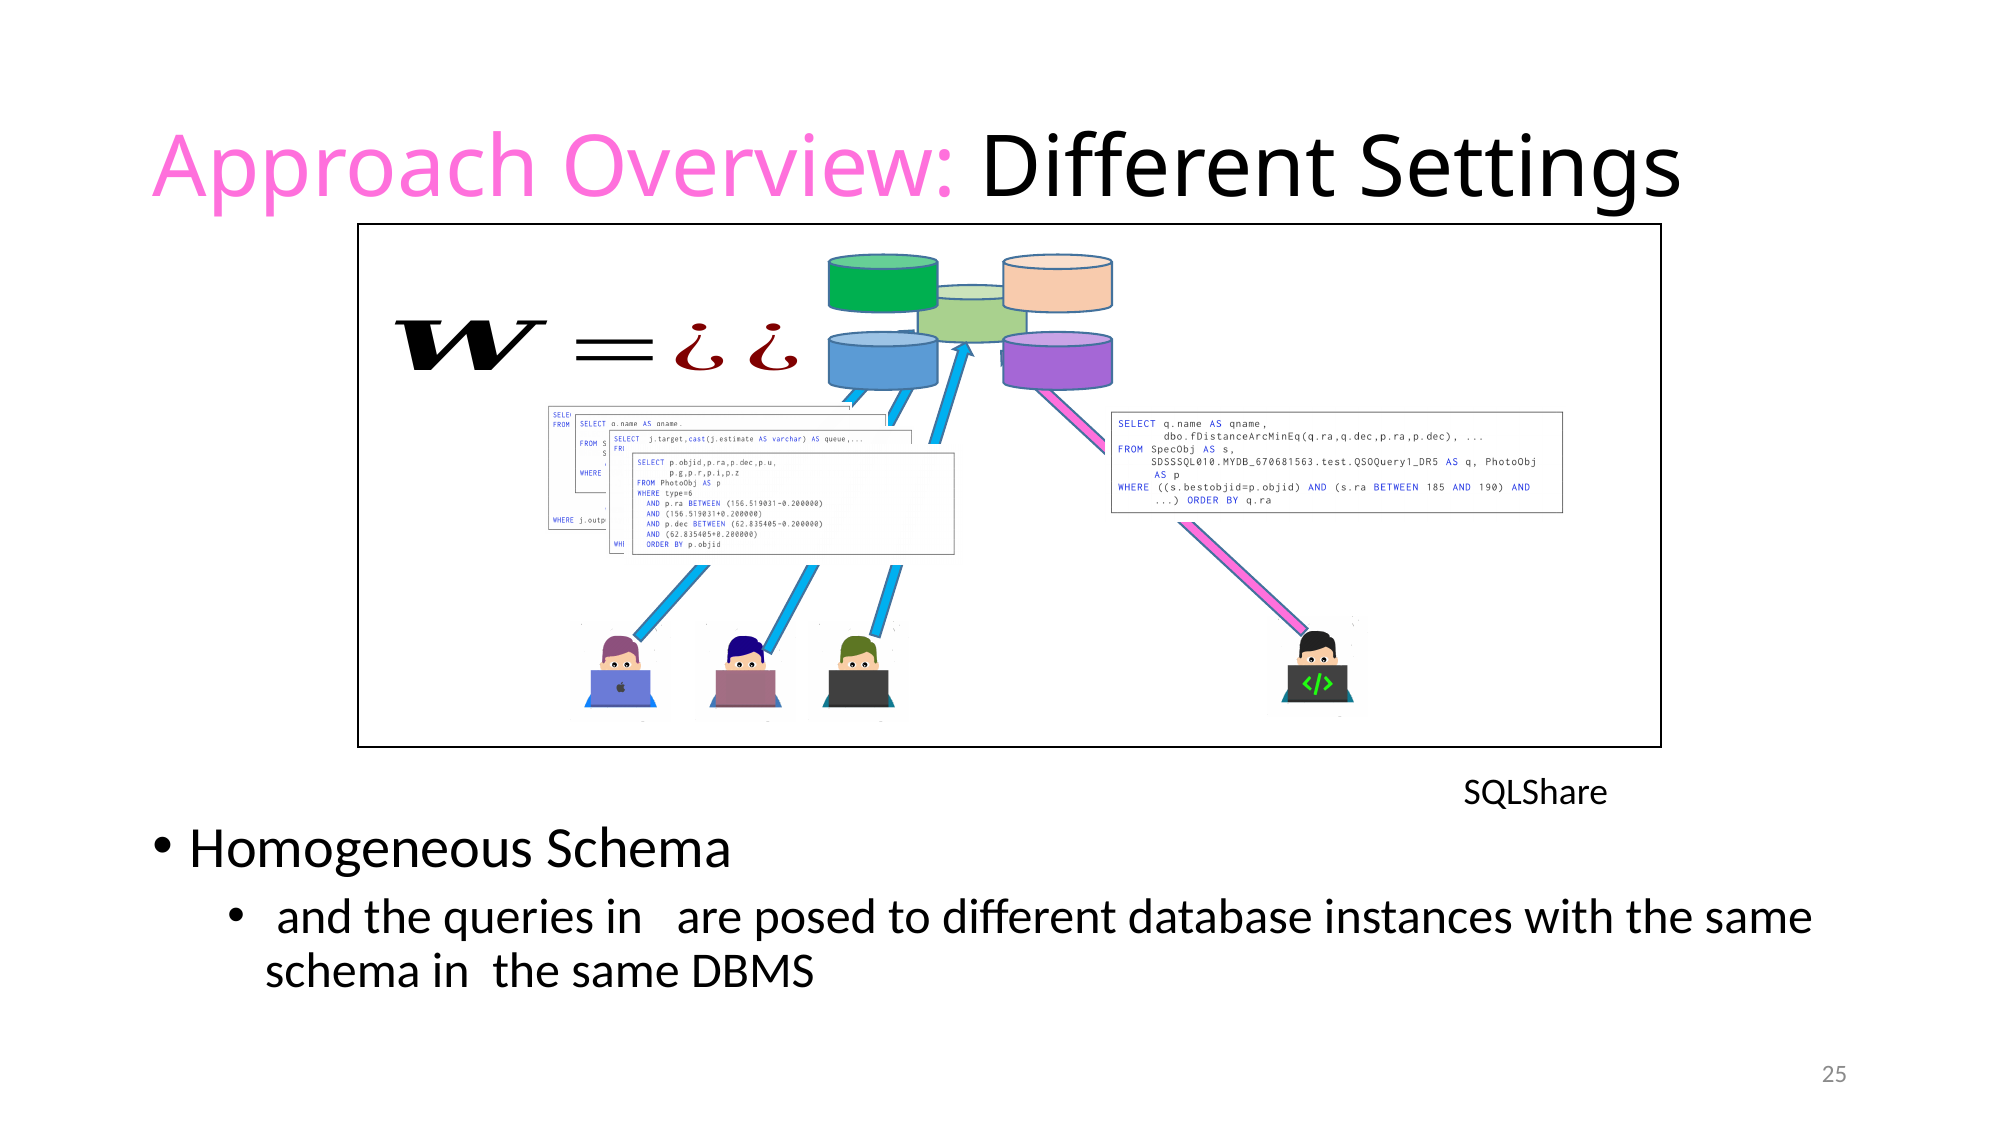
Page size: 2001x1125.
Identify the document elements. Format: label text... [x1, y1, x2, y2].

picture [807, 621, 909, 722]
slide_number 25 [1412, 1042, 1863, 1103]
text_box [644, 565, 711, 621]
picture [570, 621, 671, 722]
text_box SQLShare [1448, 760, 1624, 820]
text_box [357, 223, 1662, 748]
text_box [776, 565, 820, 621]
text_box [1223, 565, 1296, 616]
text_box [388, 310, 1618, 565]
picture [694, 621, 796, 722]
title Approach Overview: Different Settings [137, 59, 1982, 278]
text_box [873, 565, 904, 621]
picture [1267, 616, 1368, 717]
